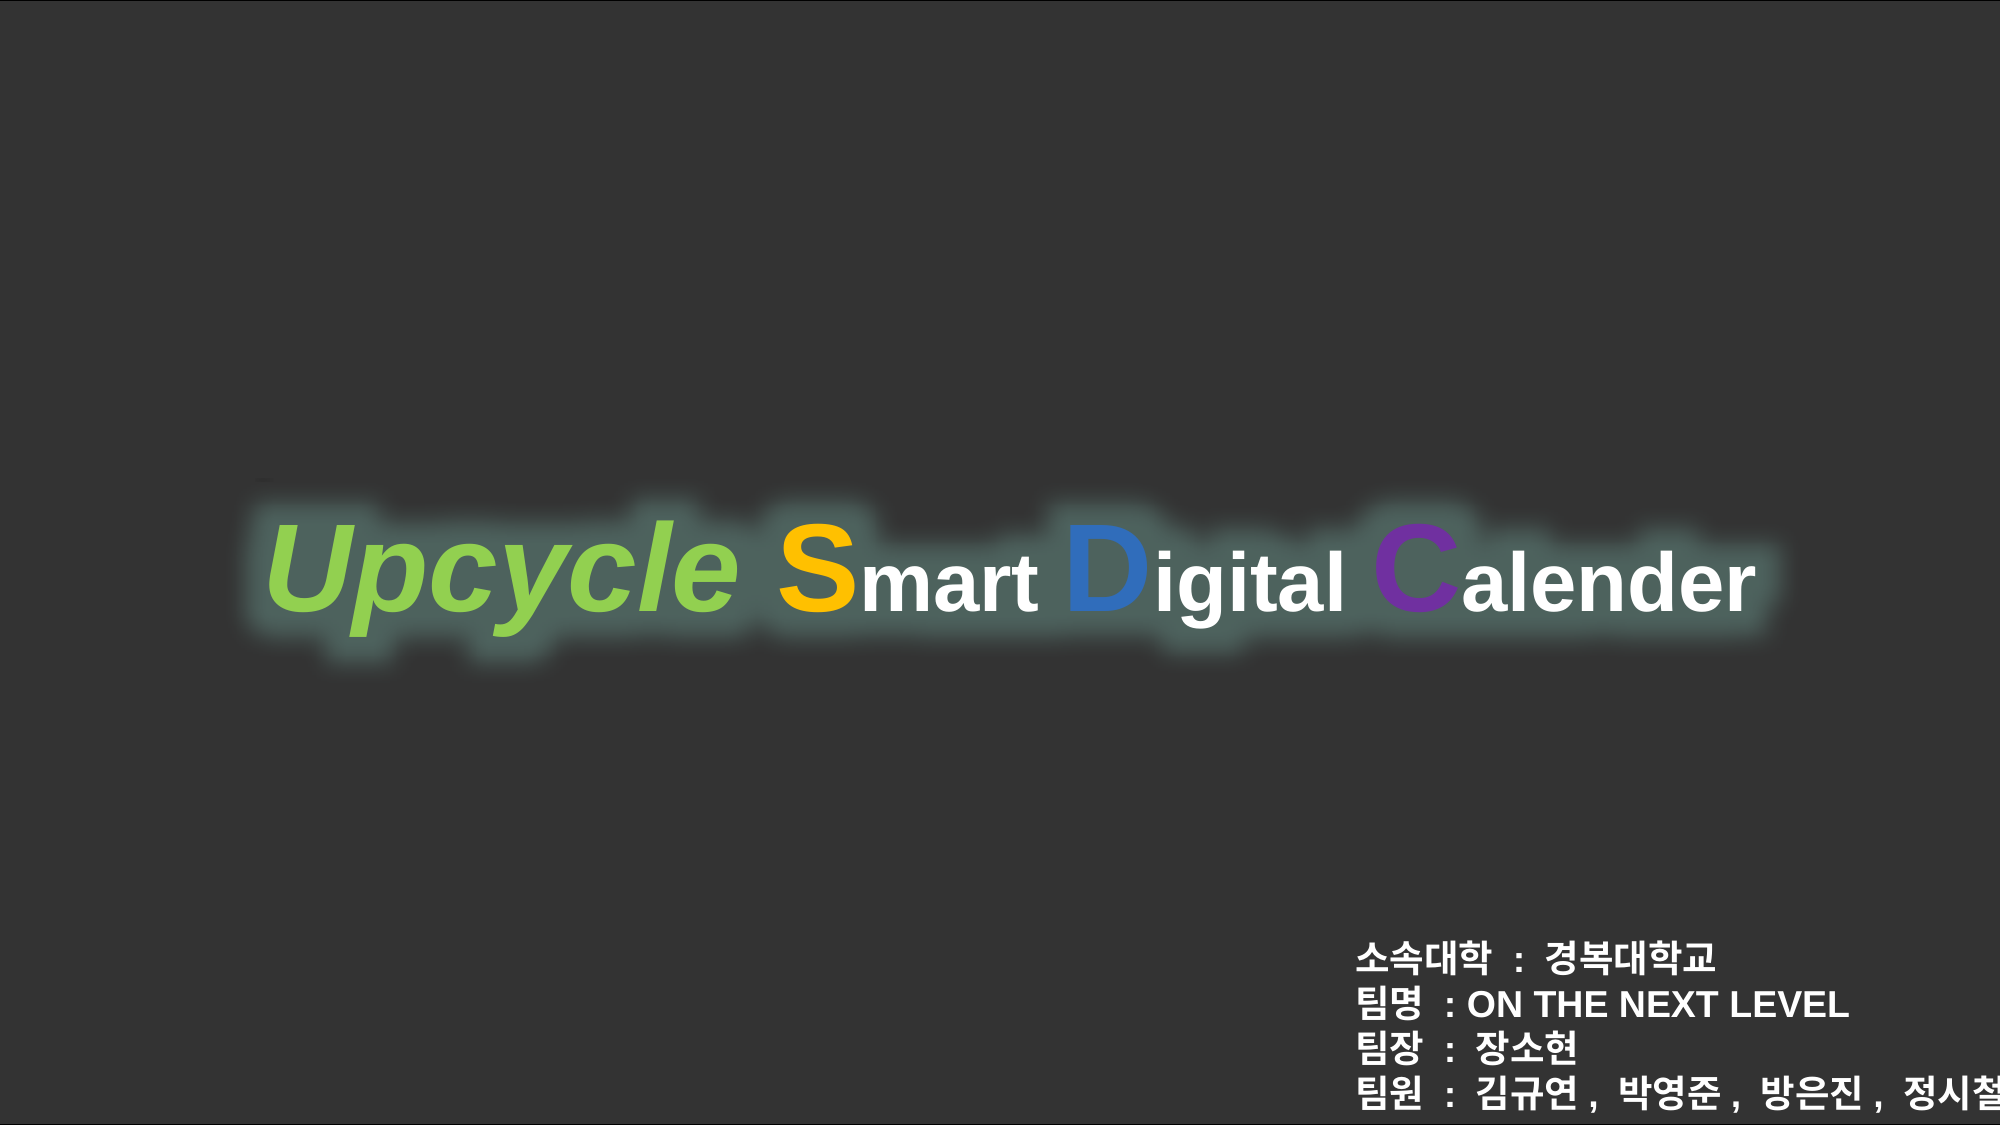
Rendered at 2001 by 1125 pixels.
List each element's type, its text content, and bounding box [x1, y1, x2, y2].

text_box [0, 0, 2000, 1125]
text_box 소속대학 : 경복대학교 팀명 : ON THE NEXT LEVEL 팀장 : 장소현 팀원 : 김규연, 박영준, 방은진, 정시철 [1340, 928, 2000, 1123]
text_box Upcycle Smart Digital Calender [247, 479, 1942, 644]
